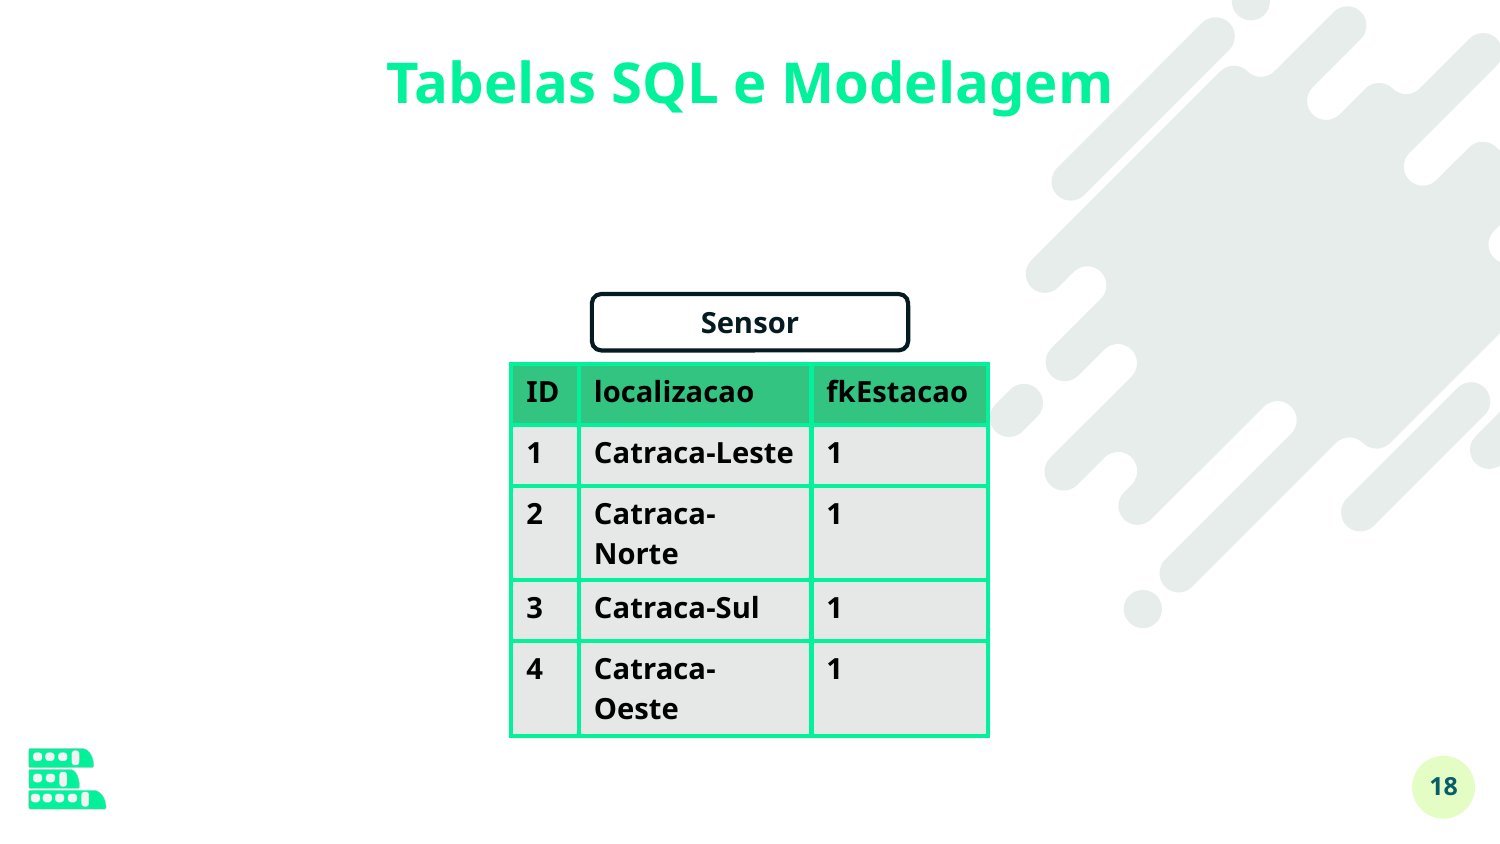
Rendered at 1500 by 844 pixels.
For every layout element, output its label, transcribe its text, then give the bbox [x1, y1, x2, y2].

table_cell Catraca-Sul [581, 582, 809, 639]
picture [24, 738, 111, 820]
text_box Sensor [589, 291, 911, 353]
table_cell 1 [814, 582, 986, 639]
table_header ID [513, 366, 577, 423]
table_cell 2 [513, 488, 577, 578]
title Tabelas SQL e Modelagem [140, 51, 1360, 117]
table_cell Catraca-Norte [581, 488, 809, 578]
slide_number 18 [1412, 755, 1475, 819]
table_cell 4 [513, 643, 577, 734]
table_header localizacao [581, 366, 809, 423]
table_cell Catraca-Leste [581, 427, 809, 484]
table_cell 1 [513, 427, 577, 484]
table_cell 1 [814, 643, 986, 734]
table_cell 1 [814, 488, 986, 578]
table_cell 3 [513, 582, 577, 639]
table_cell Catraca-Oeste [581, 643, 809, 734]
table_cell 1 [814, 427, 986, 484]
table_header fkEstacao [814, 366, 986, 423]
